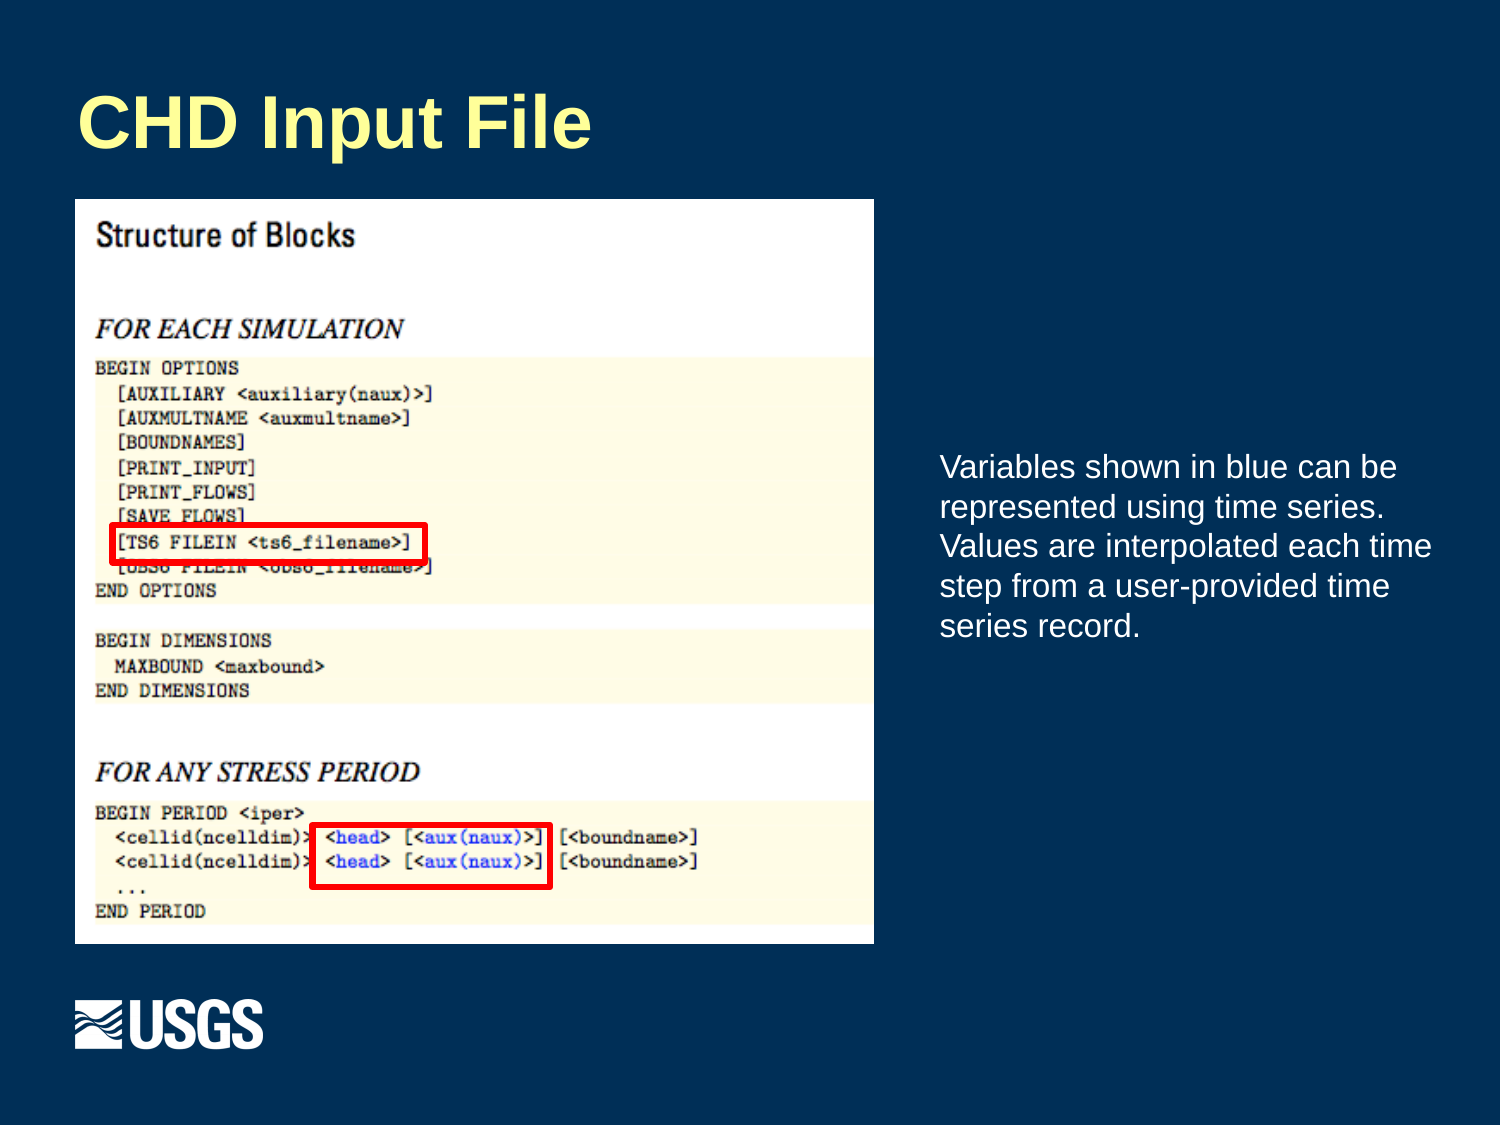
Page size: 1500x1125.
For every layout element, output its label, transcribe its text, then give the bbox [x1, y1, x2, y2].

picture [74, 199, 875, 945]
text_box Variables shown in blue can be represented using time series. Values are interpolated each time step from a user-provided time series record. [924, 437, 1450, 652]
title CHD Input File [62, 24, 1425, 213]
